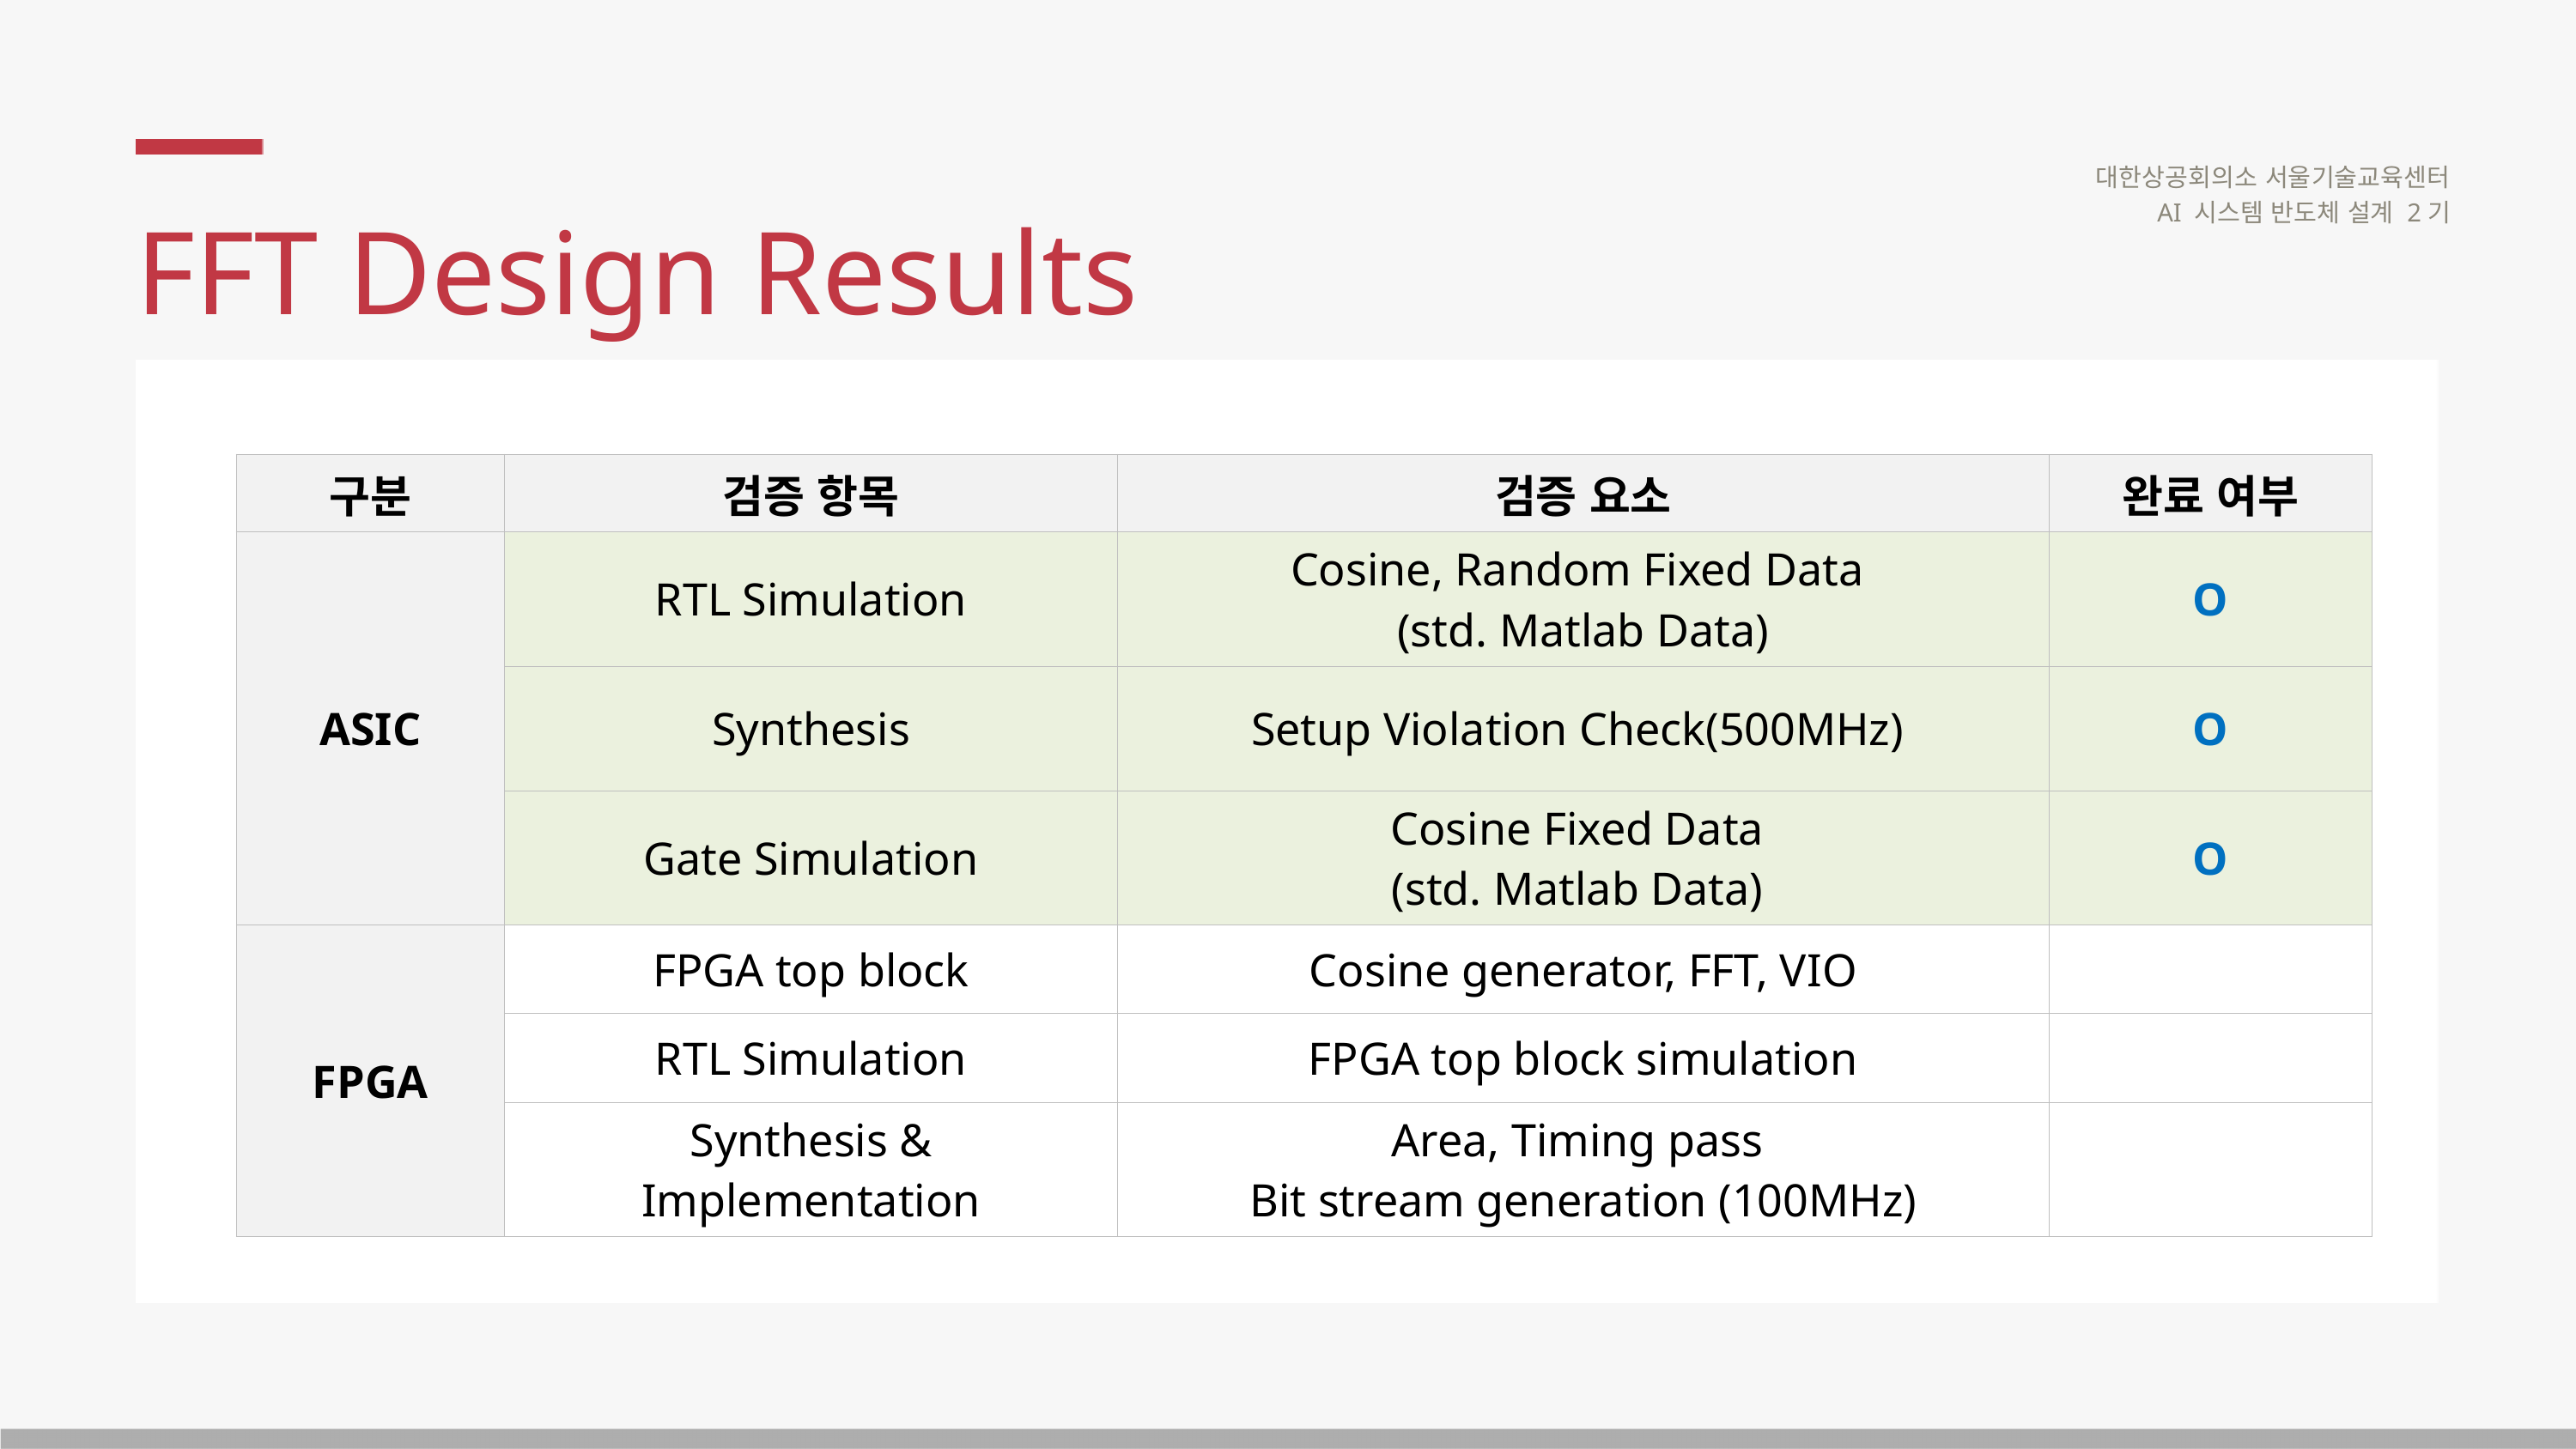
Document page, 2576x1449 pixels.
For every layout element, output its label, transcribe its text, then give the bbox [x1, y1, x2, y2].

picture [0, 1428, 2576, 1449]
picture [136, 139, 264, 155]
text_box 대한상공회의소 서울기술교육센터 AI 시스템 반도체 설계 2기 [2030, 157, 2451, 227]
text_box FFT Design Results [136, 177, 1610, 338]
picture [136, 360, 2439, 1303]
